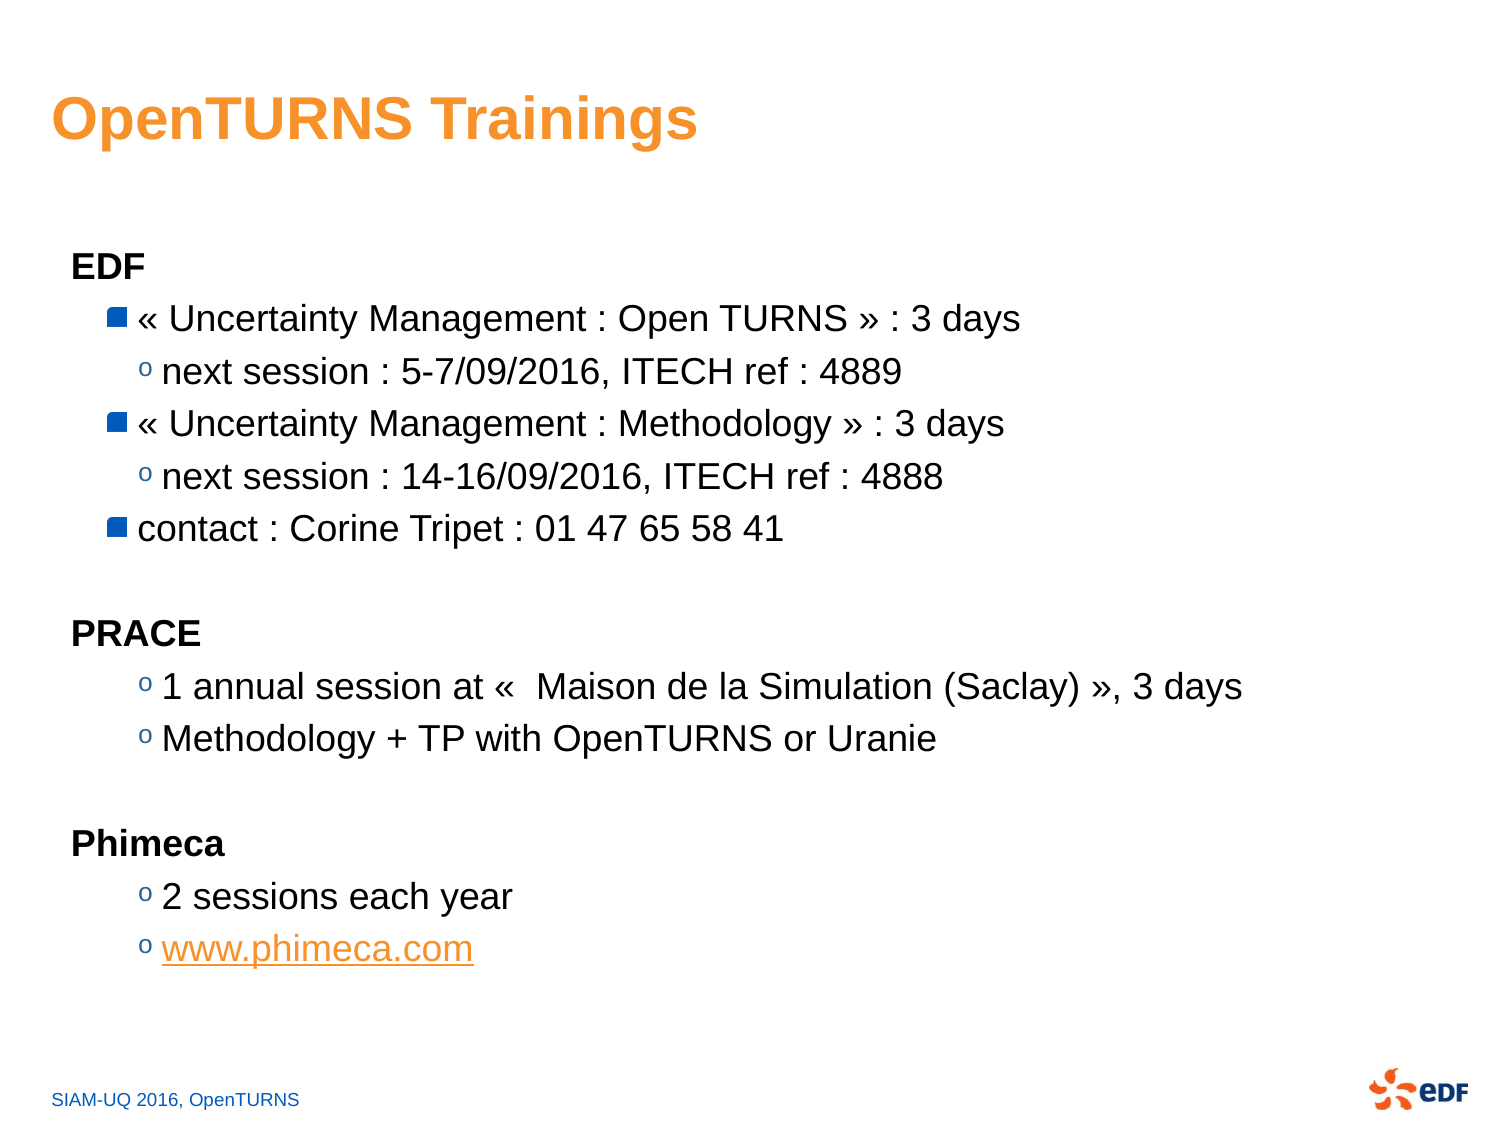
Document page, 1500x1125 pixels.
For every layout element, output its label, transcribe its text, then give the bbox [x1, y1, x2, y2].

picture [1369, 1068, 1468, 1110]
title OpenTURNS Trainings [51, 35, 1450, 195]
list EDF « Uncertainty Management : Open TURNS » : 3 days next session : 5-7/09/2016, ITECH ref : 4889 « Uncertainty Management : Methodology » : 3 days next session : 14-16/09/2016, ITECH ref : 4888 contact : Corine Tripet : 01 47 65 58 41 PRACE 1 annual session at « Maison de la Simulation (Saclay) », 3 days Methodology + TP with OpenTURNS or Uranie Phimeca 2 sessions each year www.phimeca.com [70, 241, 1450, 985]
footer SIAM-UQ 2016, OpenTURNS [51, 1086, 1197, 1113]
picture [107, 307, 127, 327]
picture [107, 517, 127, 537]
picture [107, 412, 127, 432]
